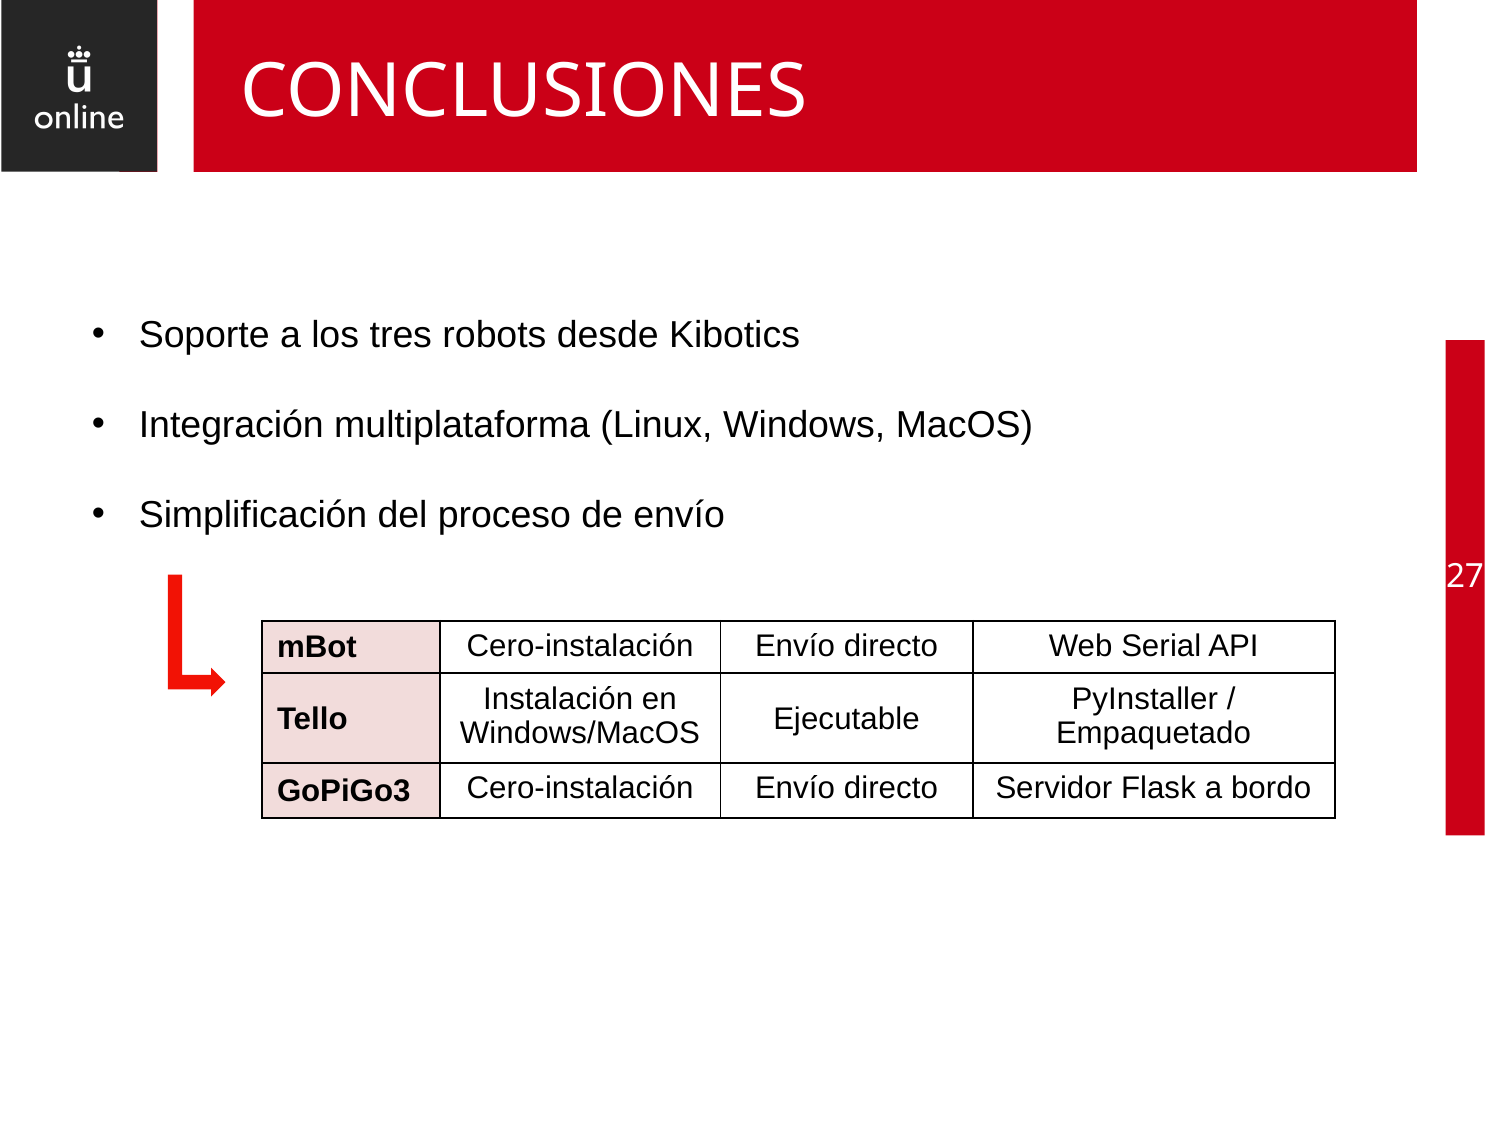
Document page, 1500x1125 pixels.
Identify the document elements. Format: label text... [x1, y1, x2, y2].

table_cell Ejecutable [721, 674, 972, 762]
table_cell Servidor Flask a bordo [974, 764, 1334, 817]
table_cell Cero-instalación [441, 764, 720, 817]
table_cell GoPiGo3 [263, 764, 439, 817]
table_header Cero-instalación [441, 622, 720, 672]
table_cell Tello [263, 674, 439, 762]
table_header mBot [263, 622, 439, 672]
table_cell PyInstaller / Empaquetado [974, 674, 1334, 762]
text_box 27 [1423, 544, 1500, 605]
table_cell Instalación en Windows/MacOS [441, 674, 720, 762]
table_header Envío directo [721, 622, 972, 672]
picture [17, 31, 141, 154]
table_cell Envío directo [721, 764, 972, 817]
text_box [165, 572, 229, 702]
text_box CONCLUSIONES [225, 34, 1023, 140]
table_header Web Serial API [974, 622, 1334, 672]
text_box Soporte a los tres robots desde Kibotics Integración multiplataforma (Linux, Windows, MacOS) Simplificación del proceso de envío [77, 302, 1325, 542]
